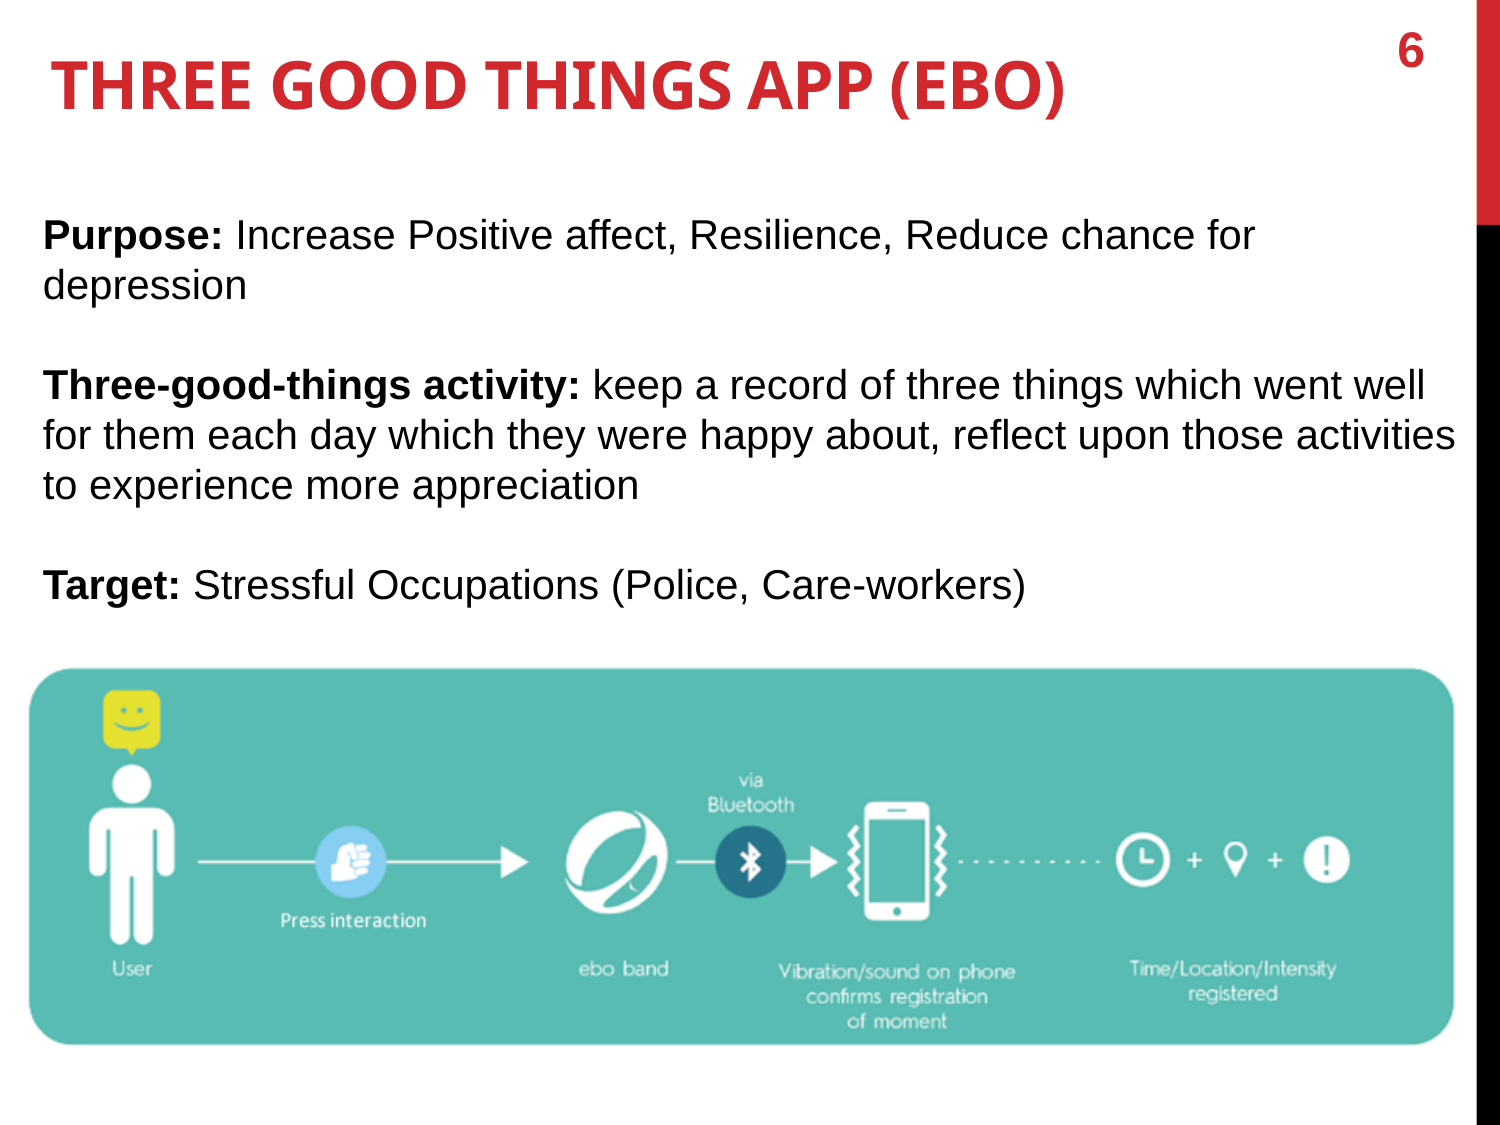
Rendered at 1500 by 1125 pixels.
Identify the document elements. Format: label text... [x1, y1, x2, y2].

text_box Purpose: Increase Positive affect, Resilience, Reduce chance for depression Three-good-things activity: keep a record of three things which went well for them each day which they were happy about, reflect upon those activities to experience more appreciation Target: Stressful Occupations (Police, Care-workers) [28, 149, 1472, 656]
title THREE GOOD THINGS APP (EBO) [35, 12, 1450, 131]
slide_number 6 [1382, 17, 1478, 78]
picture [1, 661, 1473, 1061]
